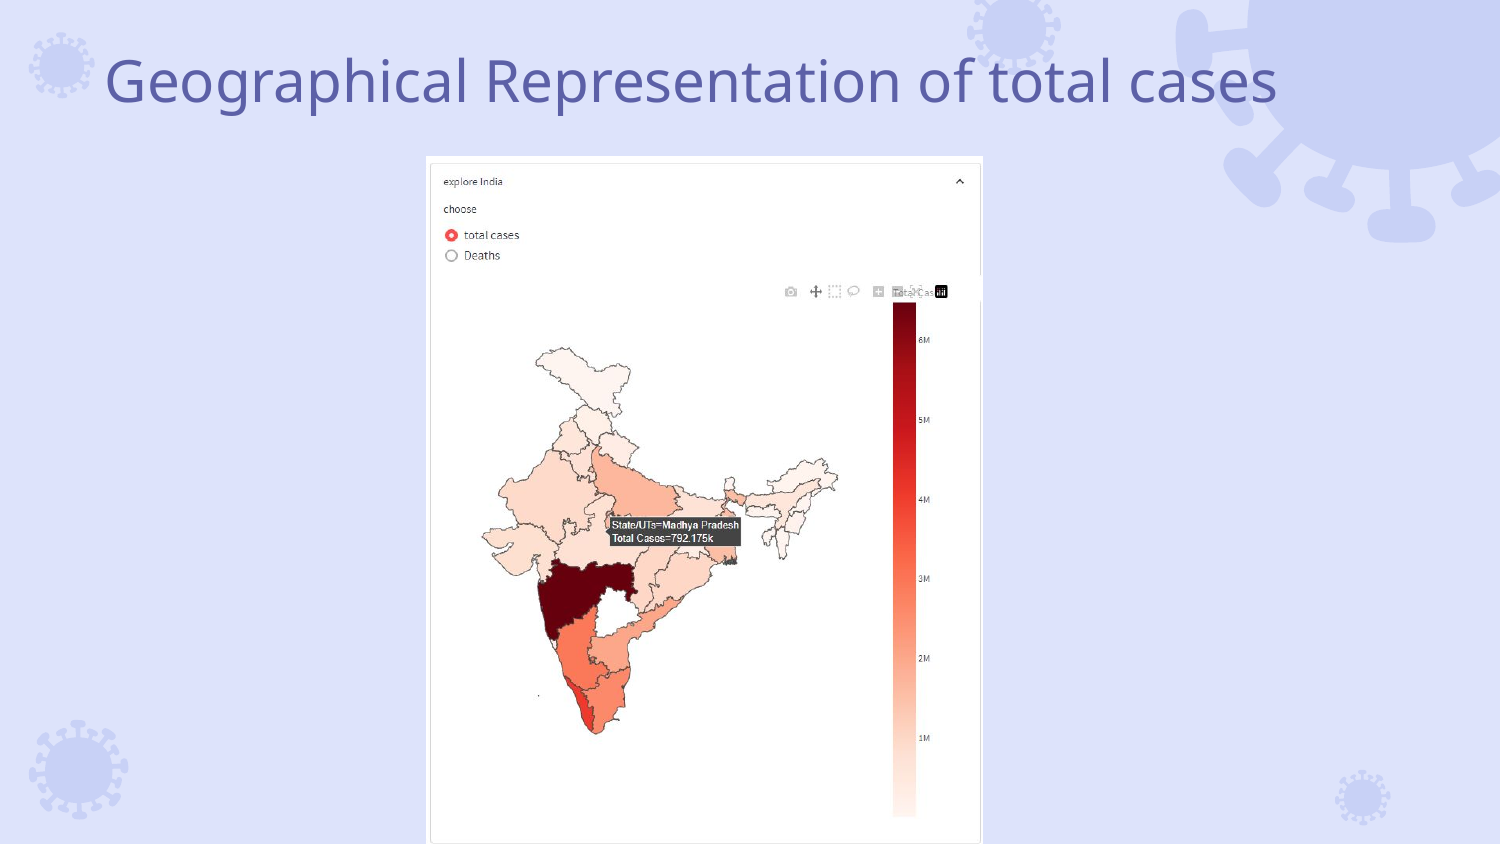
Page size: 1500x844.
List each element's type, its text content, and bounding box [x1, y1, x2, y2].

picture [426, 156, 983, 844]
title Geographical Representation of total cases [59, 29, 1324, 124]
